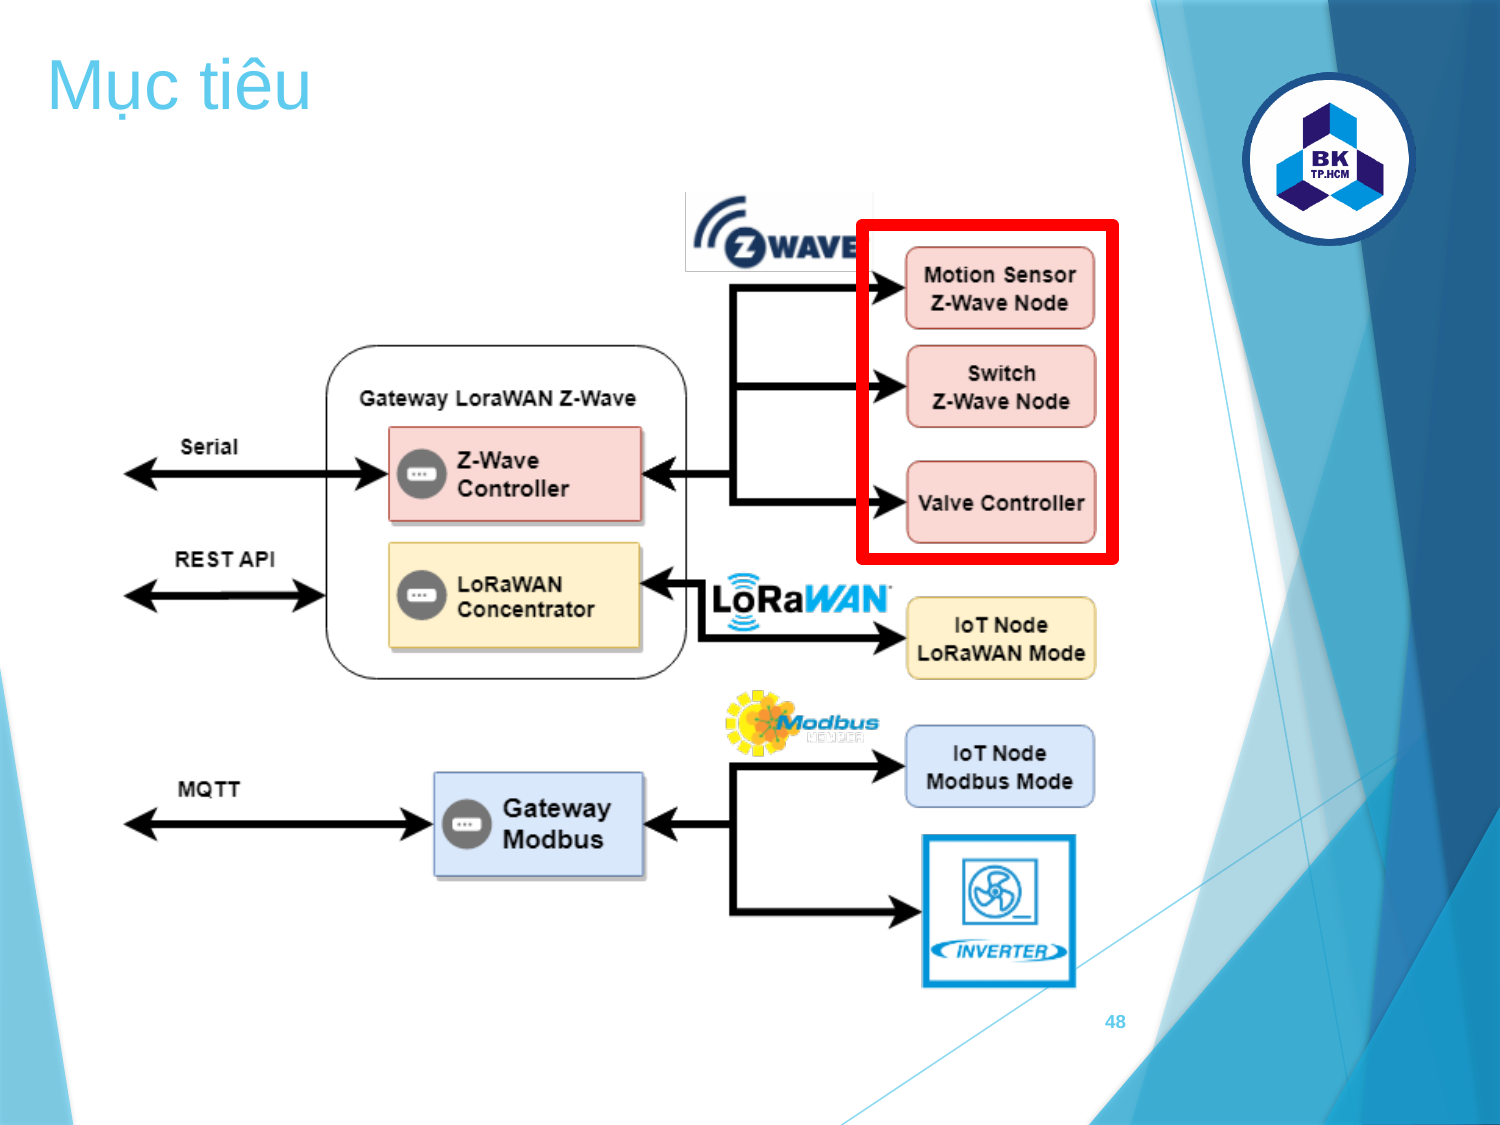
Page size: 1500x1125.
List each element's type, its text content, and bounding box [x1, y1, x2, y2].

slide_number 48 [1057, 991, 1142, 1051]
picture [106, 191, 1097, 992]
text_box [1102, 224, 1113, 559]
text_box Mục tiêu [30, 31, 1206, 124]
picture [1242, 72, 1416, 246]
